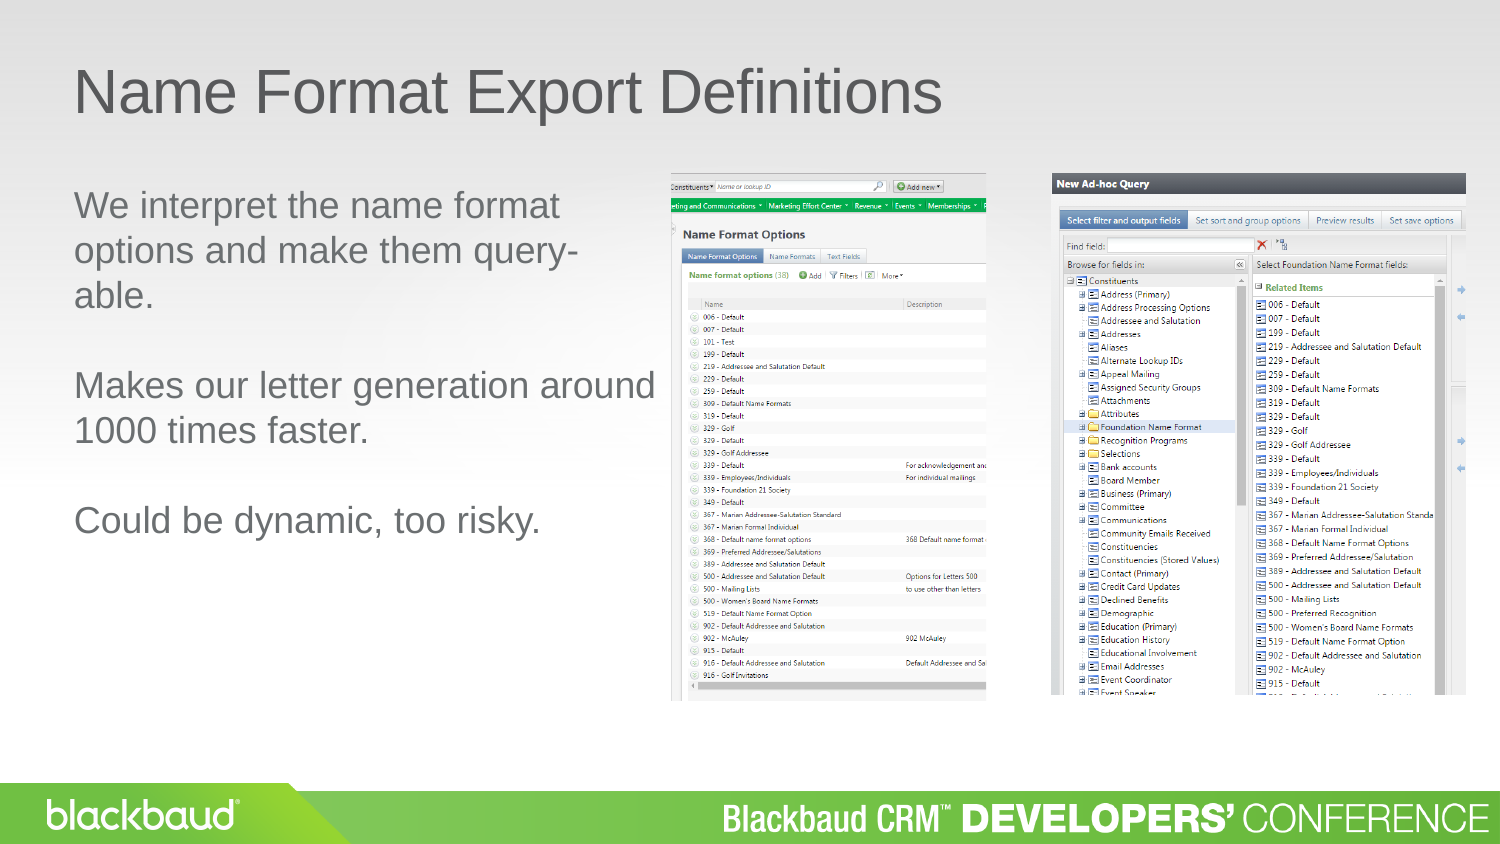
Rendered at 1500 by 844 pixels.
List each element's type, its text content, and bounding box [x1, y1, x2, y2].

text_box Name Format Export Definitions [59, 43, 1000, 134]
text_box We interpret the name format options and make them query-able. Makes our letter generation around 1000 times faster. Could be dynamic, too risky. [59, 173, 669, 549]
picture [0, 0, 1500, 844]
